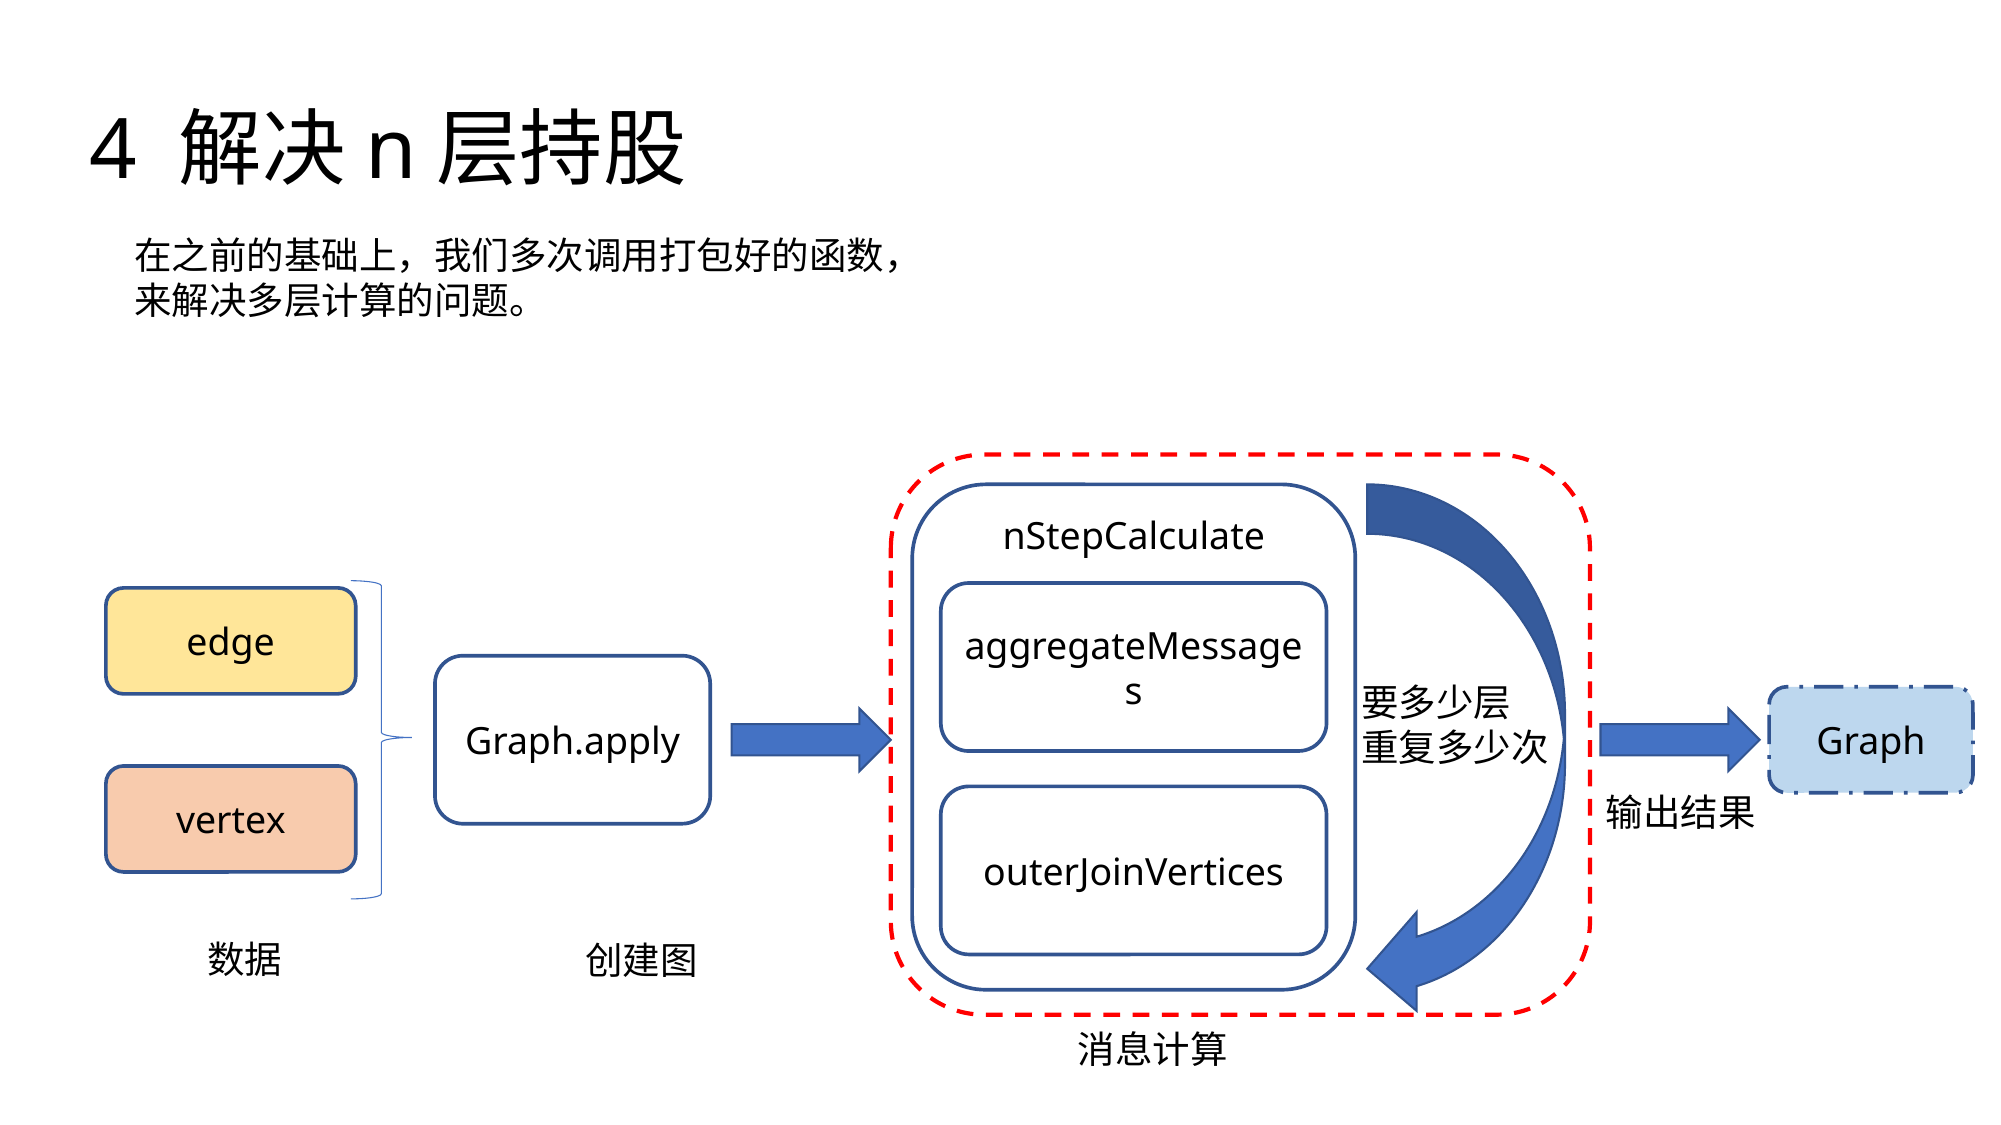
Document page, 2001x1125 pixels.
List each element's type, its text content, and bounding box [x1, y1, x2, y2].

text_box [730, 705, 890, 774]
text_box Graph.apply [433, 654, 712, 825]
text_box 在之前的基础上，我们多次调用打包好的函数， 来解决多层计算的问题。 [119, 224, 937, 330]
text_box Graph [1768, 685, 1975, 794]
text_box edge [104, 586, 350, 695]
text_box [889, 453, 1592, 1016]
text_box vertex [104, 764, 350, 873]
text_box 消息计算 [1062, 1018, 1243, 1078]
text_box 创建图 [570, 929, 713, 990]
text_box 数据 [192, 929, 298, 989]
text_box [350, 580, 412, 900]
text_box 输出结果 [1590, 781, 1771, 842]
text_box 4 解决n层持股 [75, 88, 702, 203]
text_box [1599, 705, 1762, 774]
